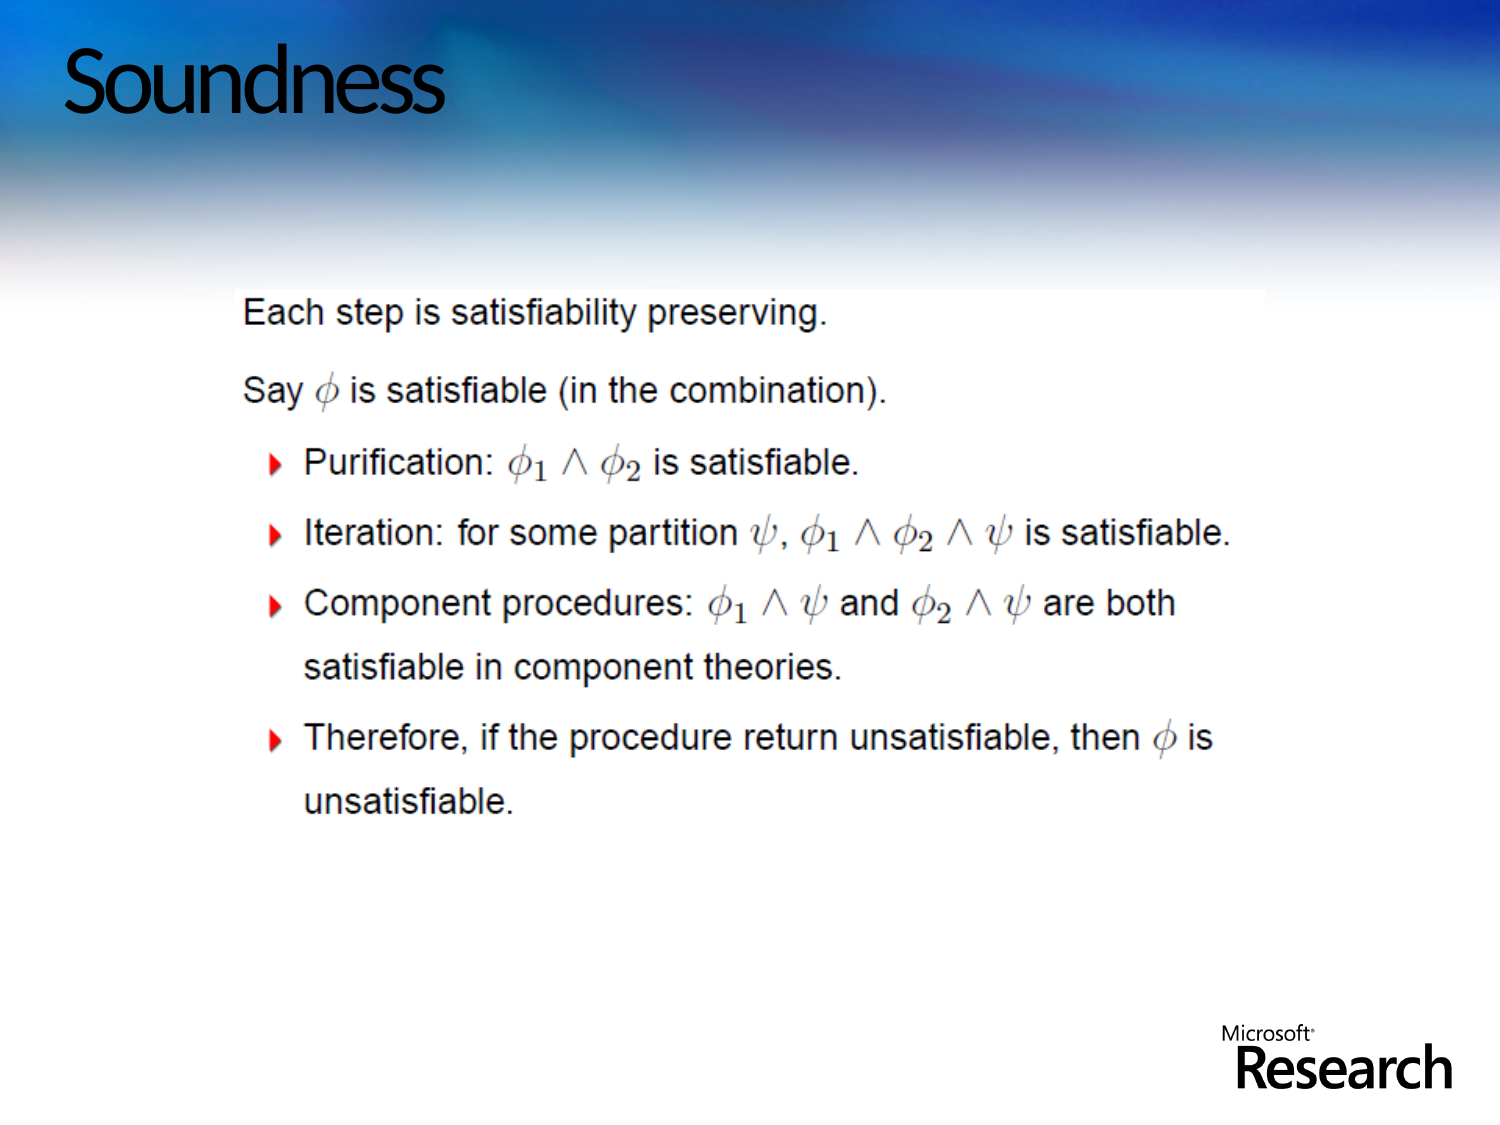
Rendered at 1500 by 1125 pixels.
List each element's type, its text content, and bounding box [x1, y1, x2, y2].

picture [0, 0, 1500, 1125]
title Soundness [62, 27, 1438, 138]
